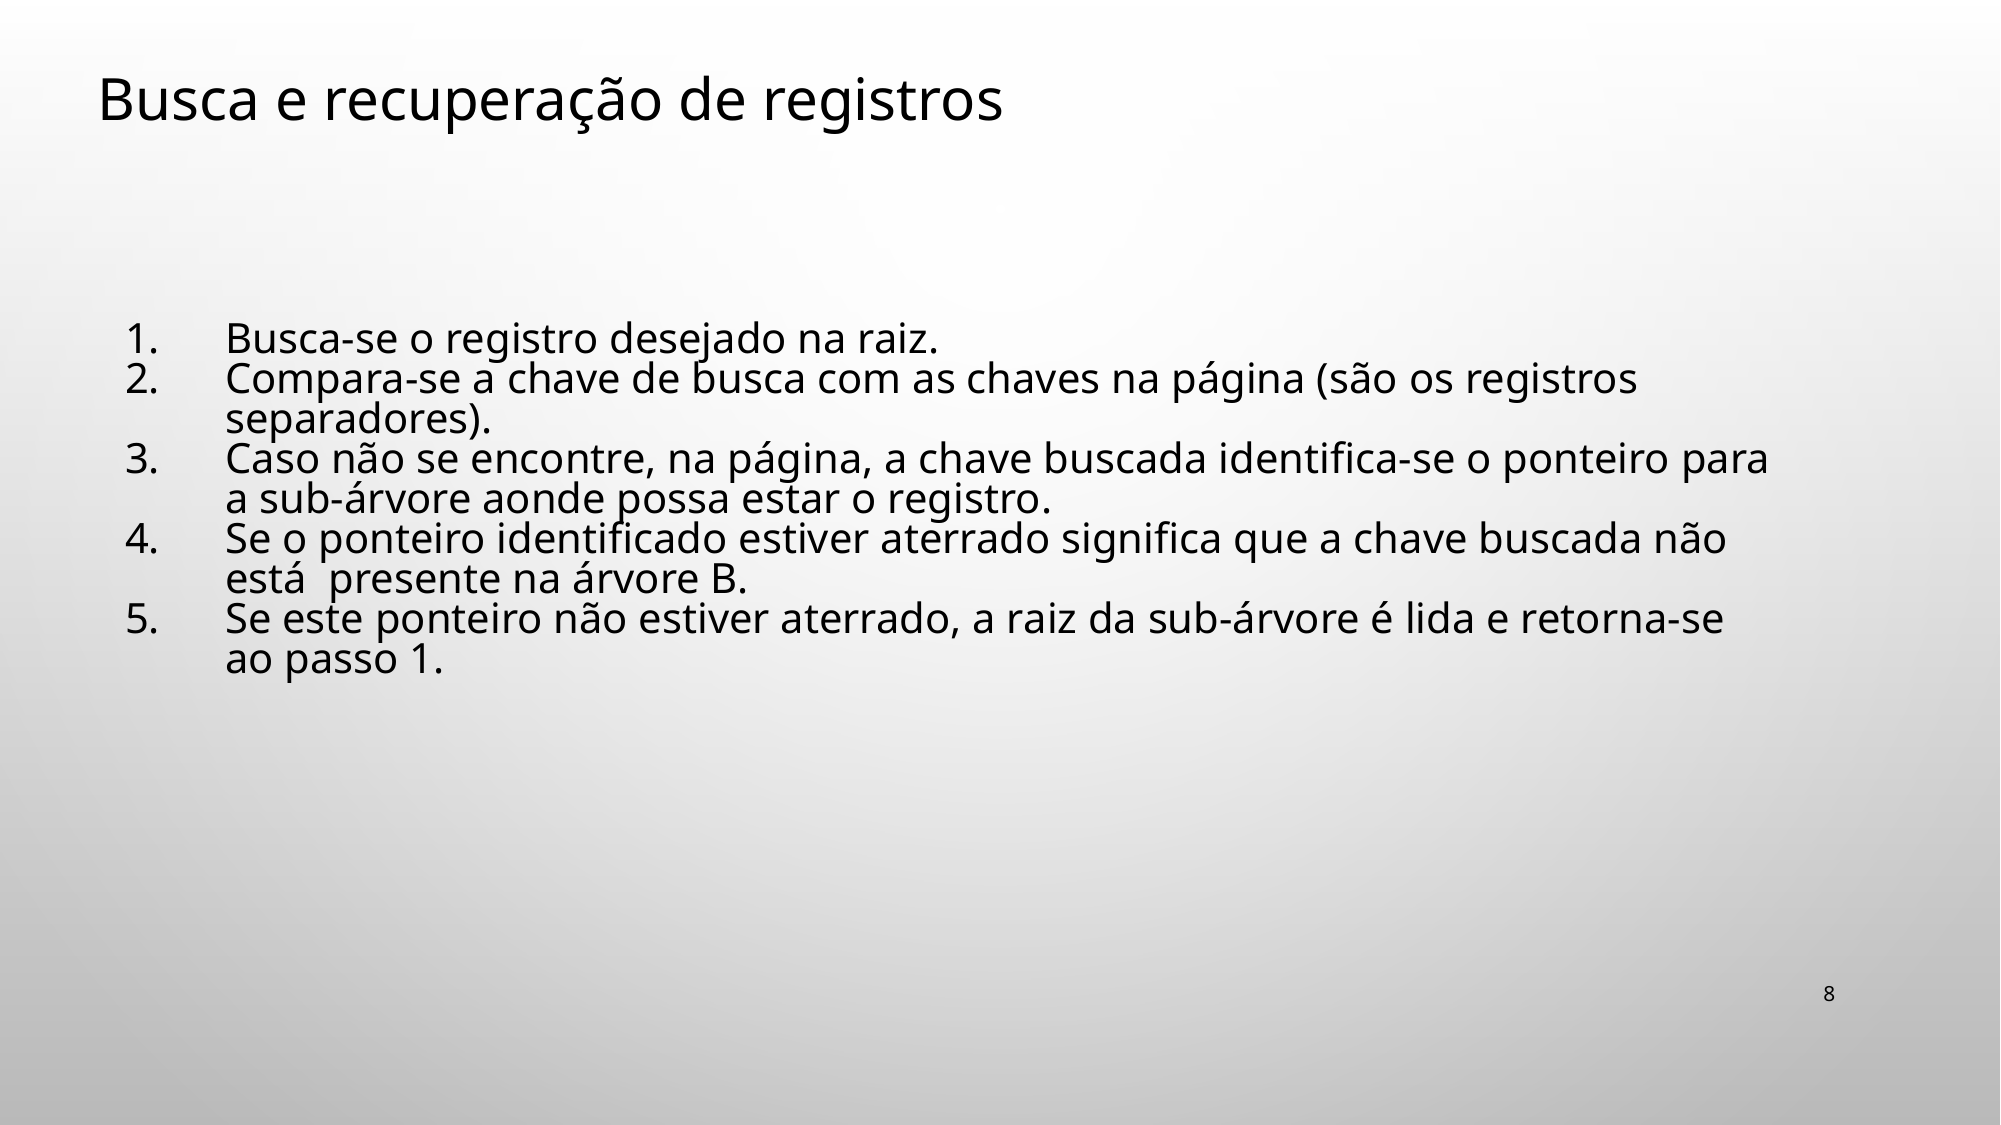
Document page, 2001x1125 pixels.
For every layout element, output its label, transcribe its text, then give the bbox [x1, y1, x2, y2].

text_box Busca-se o registro desejado na raiz. Compara-se a chave de busca com as chaves na página (são os registros separadores). Caso não se encontre, na página, a chave buscada identifica-se o ponteiro para a sub-árvore aonde possa estar o registro. Se o ponteiro identificado estiver aterrado significa que a chave buscada não está presente na árvore B. Se este ponteiro não estiver aterrado, a raiz da sub-árvore é lida e retorna-se ao passo 1. [110, 314, 1788, 739]
slide_number 8 [1724, 965, 1851, 1025]
text_box Busca e recuperação de registros [82, 54, 1020, 140]
picture [0, 0, 2000, 1125]
